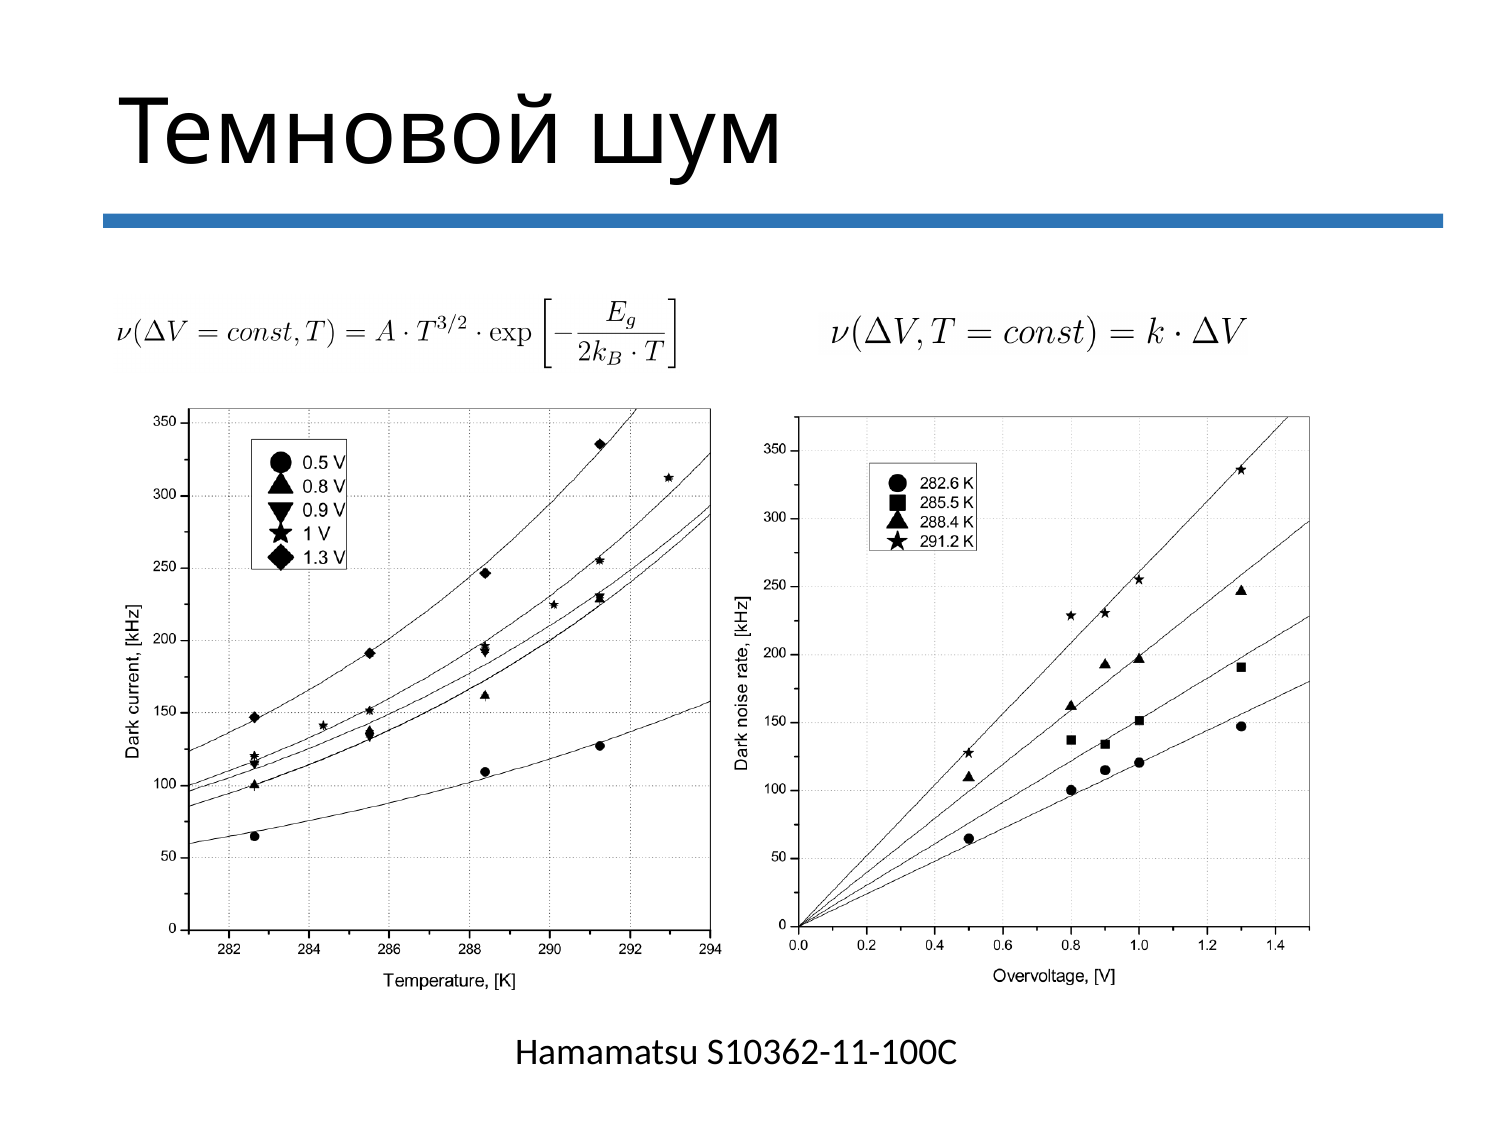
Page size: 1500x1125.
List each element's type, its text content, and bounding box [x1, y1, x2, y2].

picture [113, 399, 1317, 992]
picture [818, 312, 1248, 355]
title Темновой шум [103, 59, 1397, 208]
text_box Hamamatsu S10362-11-100C [500, 1019, 973, 1080]
picture [113, 294, 680, 373]
